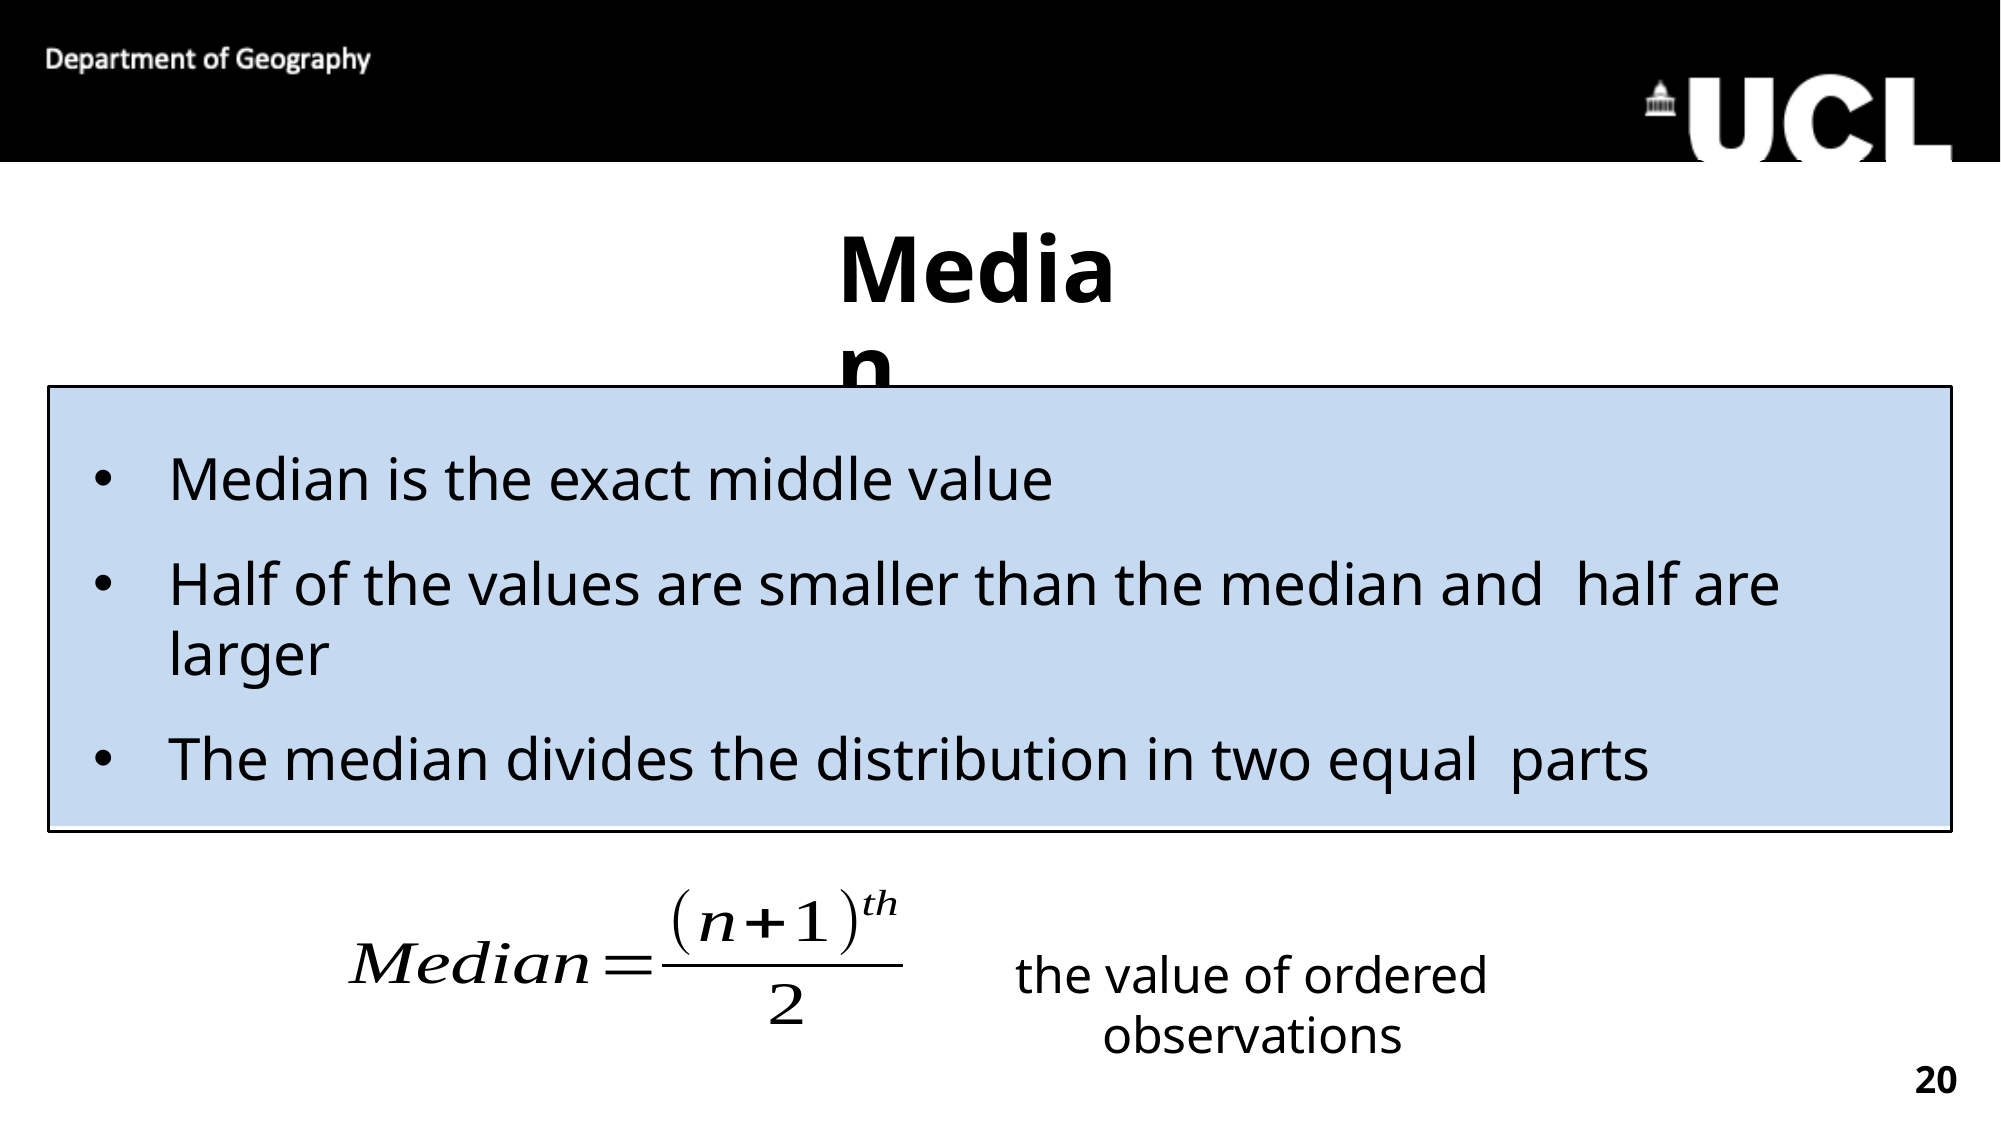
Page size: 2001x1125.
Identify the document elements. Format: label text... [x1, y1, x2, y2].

text_box [48, 386, 1952, 832]
text_box the value of ordered observations [866, 941, 1640, 1064]
text_box Median is the exact middle value Half of the values are smaller than the median and half are larger The median divides the distribution in two equal parts [91, 404, 1837, 792]
text_box 20 [1890, 1041, 1983, 1122]
picture [0, 0, 2000, 160]
title Median [834, 221, 1166, 386]
